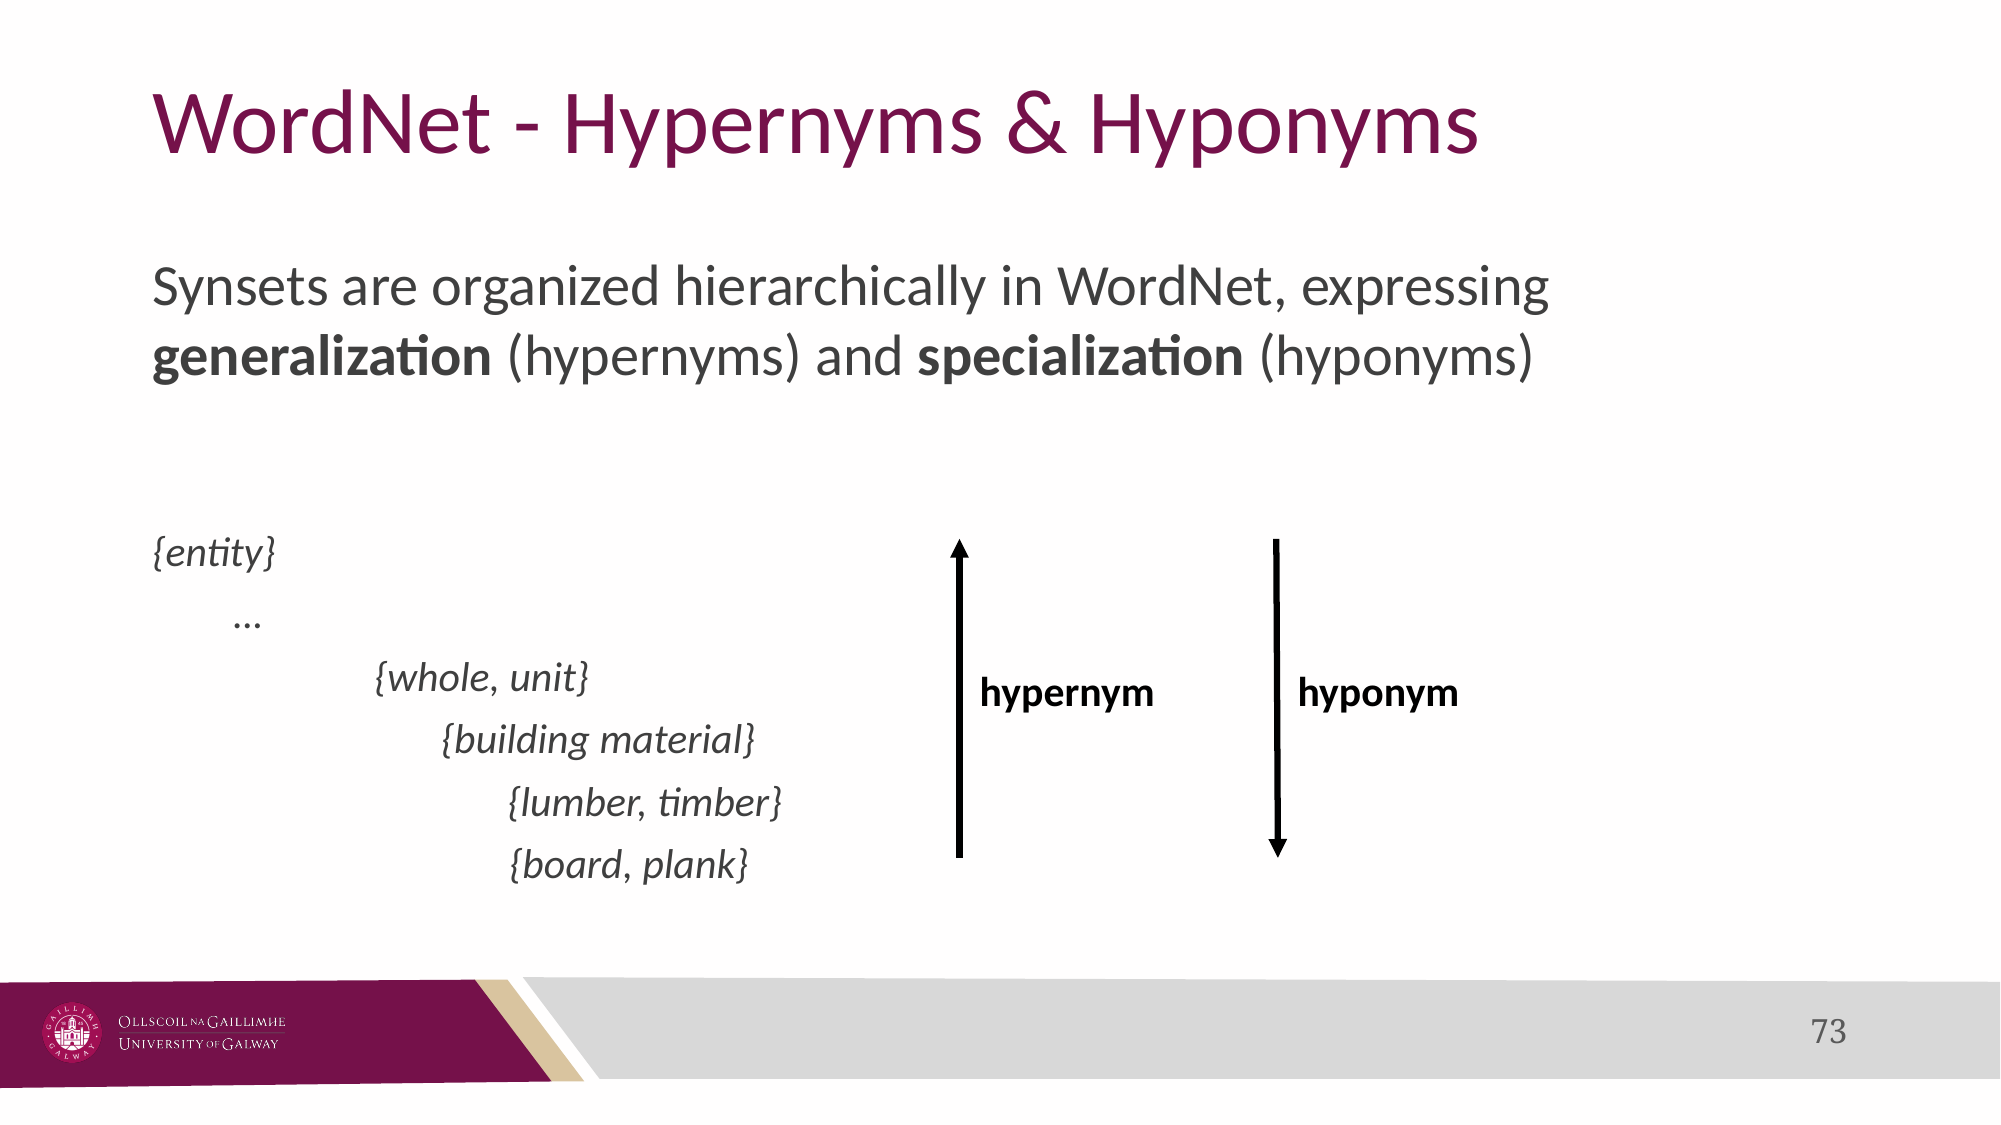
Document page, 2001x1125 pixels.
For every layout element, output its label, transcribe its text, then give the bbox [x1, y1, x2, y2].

list Synsets are organized hierarchically in WordNet, expressing generalization (hypernyms) and specialization (hyponyms) {entity} … {whole, unit} {building material} {lumber, timber} {board, plank} [137, 231, 1863, 432]
text_box hypernym [964, 656, 1174, 723]
title WordNet - Hypernyms & Hyponyms [137, 59, 1863, 231]
picture [42, 1002, 285, 1063]
text_box hyponym [1283, 656, 1478, 723]
footer 73 [1187, 1002, 1863, 1063]
